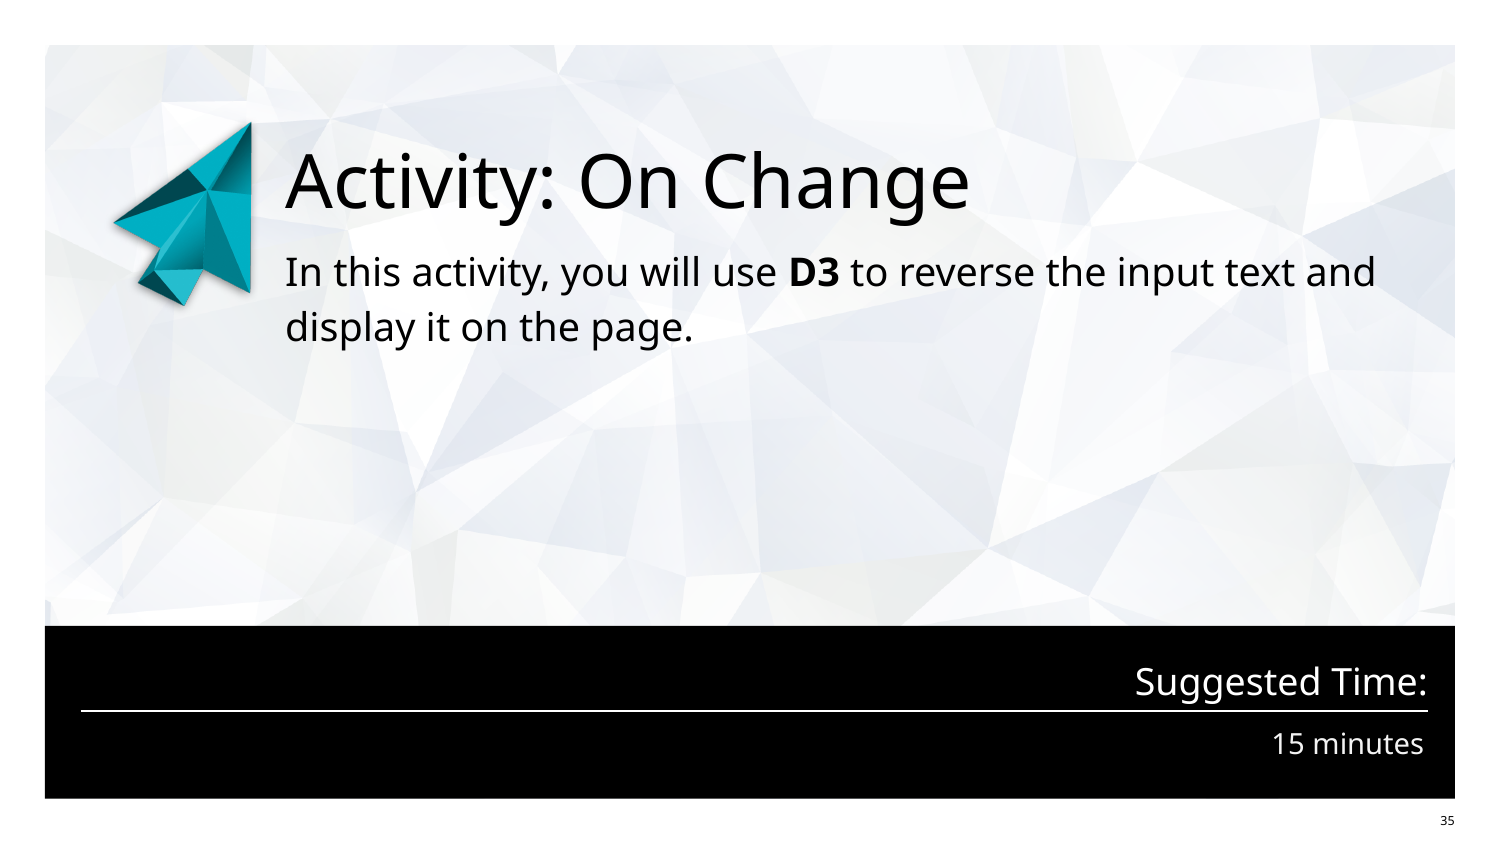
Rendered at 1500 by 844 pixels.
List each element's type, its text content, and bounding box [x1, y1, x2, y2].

title 15 minutes [968, 706, 1440, 779]
picture [45, 45, 1455, 625]
title Activity: On Change In this activity, you will use D3 to reverse the input text and display it on the page. [0, 45, 1409, 581]
